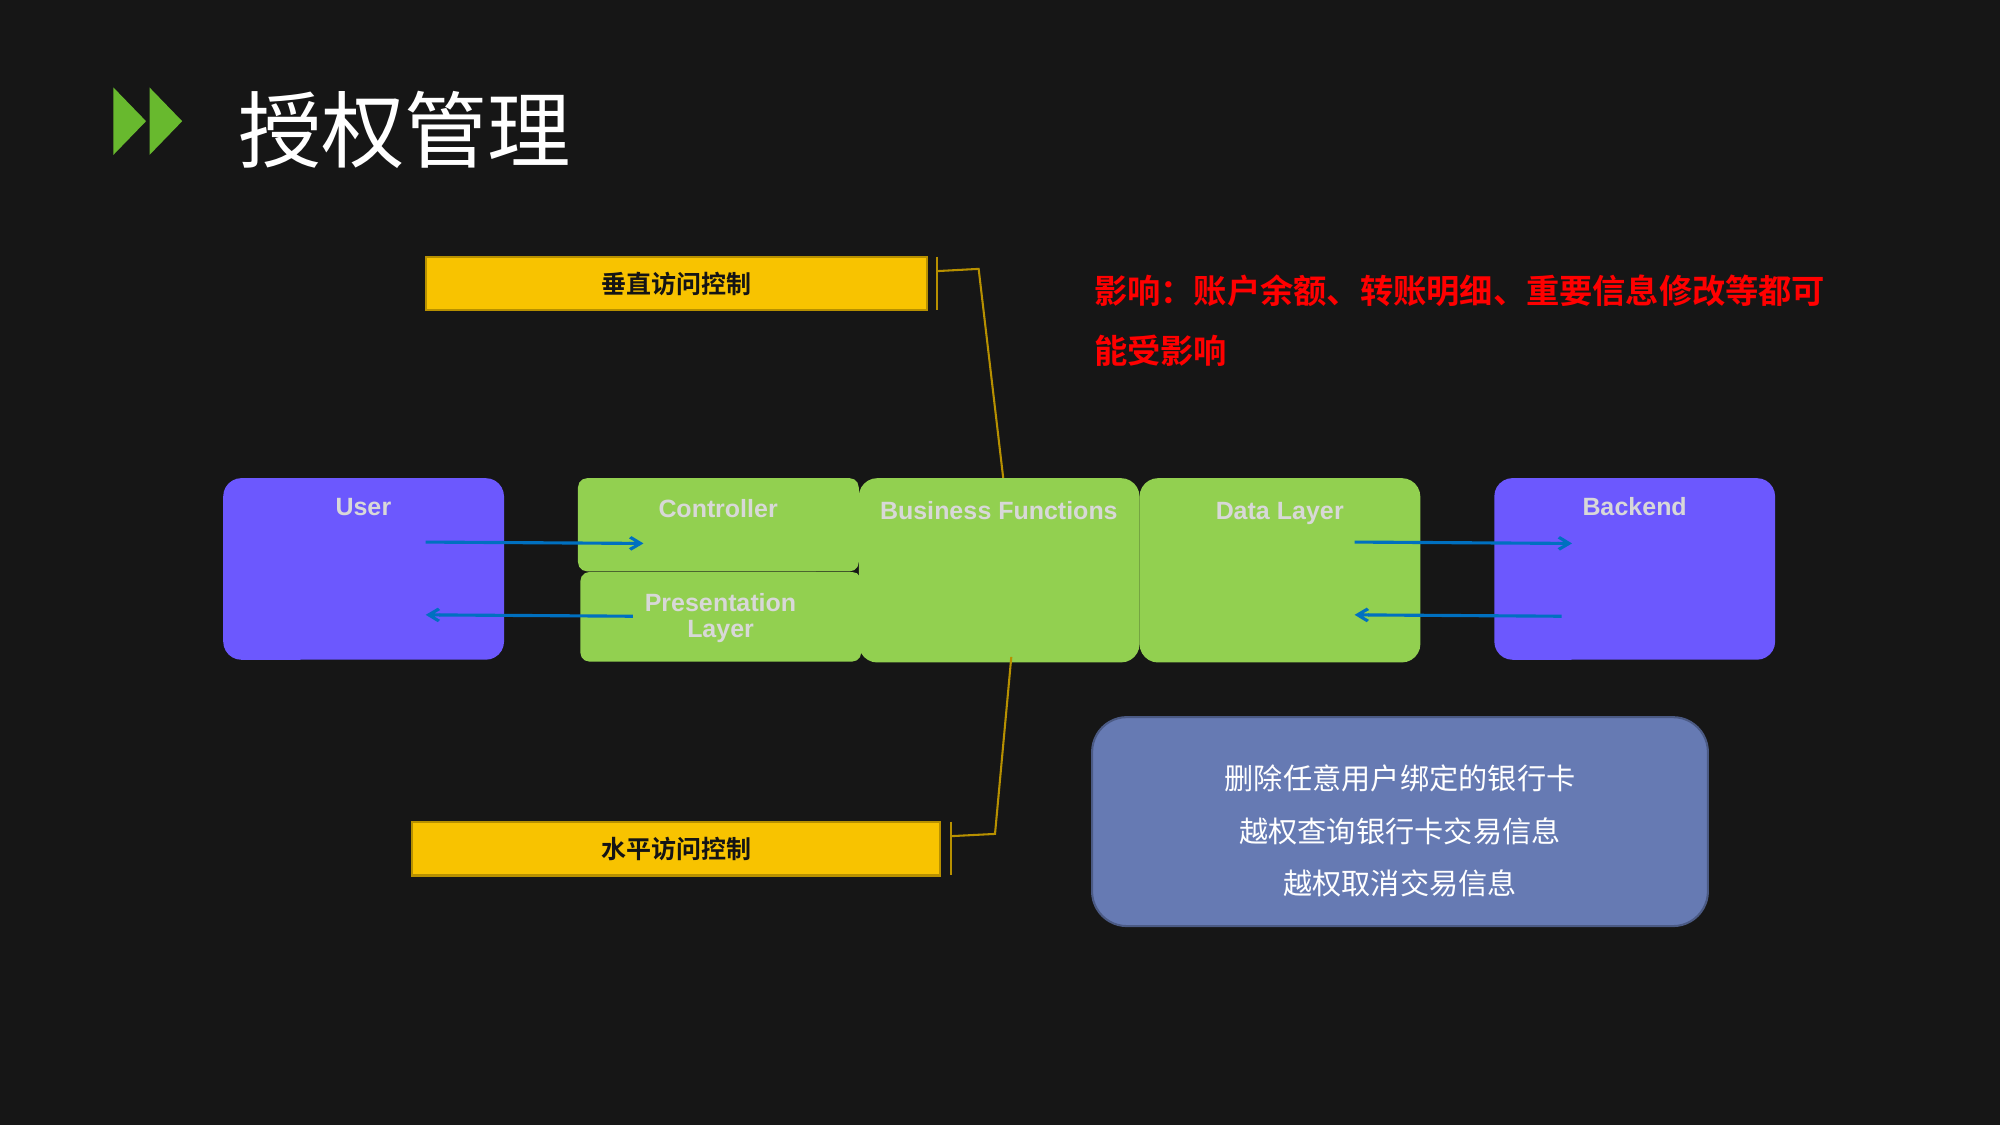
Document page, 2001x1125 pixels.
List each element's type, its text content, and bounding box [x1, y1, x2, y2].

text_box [858, 478, 1139, 663]
text_box 删除任意用户绑定的银行卡 越权查询银行卡交易信息 越权取消交易信息 [1091, 716, 1709, 928]
text_box 水平访问控制 [411, 821, 941, 877]
text_box 垂直访问控制 [936, 256, 1005, 478]
text_box User [223, 478, 505, 660]
text_box 水平访问控制 [950, 663, 1012, 875]
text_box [580, 571, 862, 662]
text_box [1139, 478, 1421, 663]
title 授权管理 [223, 25, 1763, 244]
text_box 垂直访问控制 [425, 256, 928, 311]
text_box 影响：账户余额、转账明细、重要信息修改等都可能受影响 [1079, 243, 1856, 378]
text_box Backend [1494, 478, 1776, 660]
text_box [577, 478, 858, 572]
